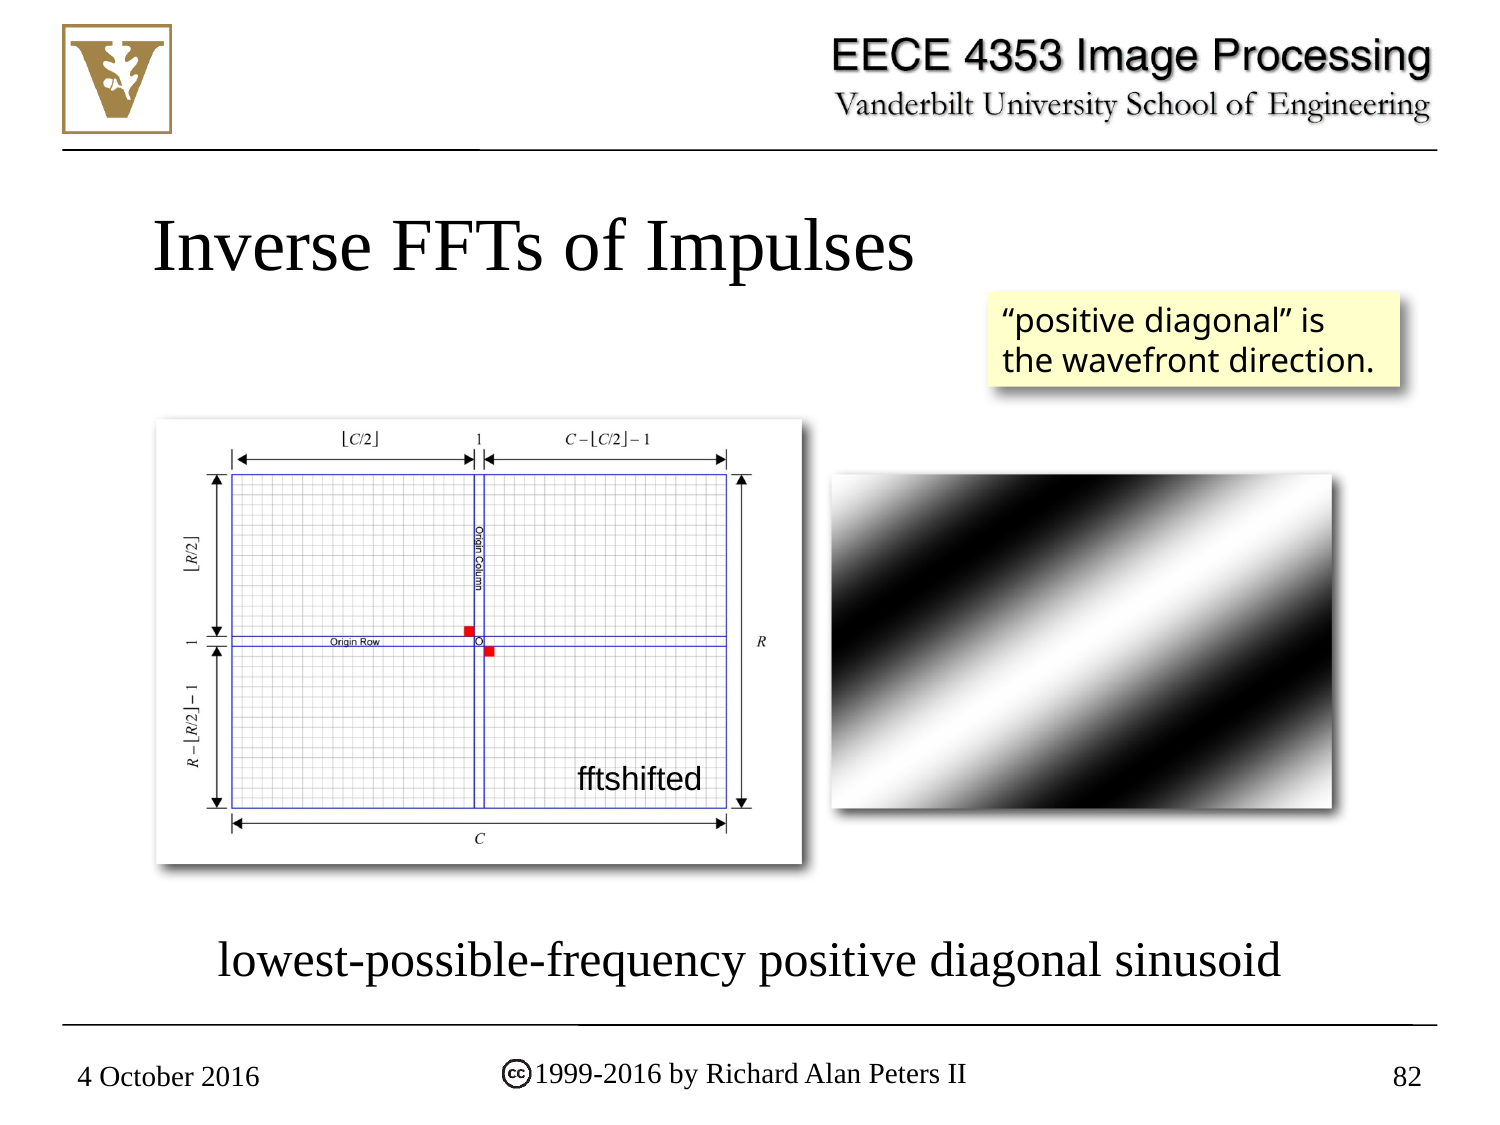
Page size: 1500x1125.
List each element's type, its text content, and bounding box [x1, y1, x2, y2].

slide_number 82 [1125, 1037, 1438, 1113]
picture [62, 24, 172, 134]
picture [149, 412, 1351, 882]
text_box “positive diagonal” is the wavefront direction. [987, 292, 1400, 387]
text_box lowest-possible-frequency positive diagonal sinusoid [202, 919, 1297, 994]
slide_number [62, 1037, 375, 1113]
footer 1999-2016 by Richard Alan Peters II [500, 1034, 1002, 1110]
title Inverse FFTs of Impulses [137, 181, 1413, 300]
picture [826, 25, 1436, 133]
